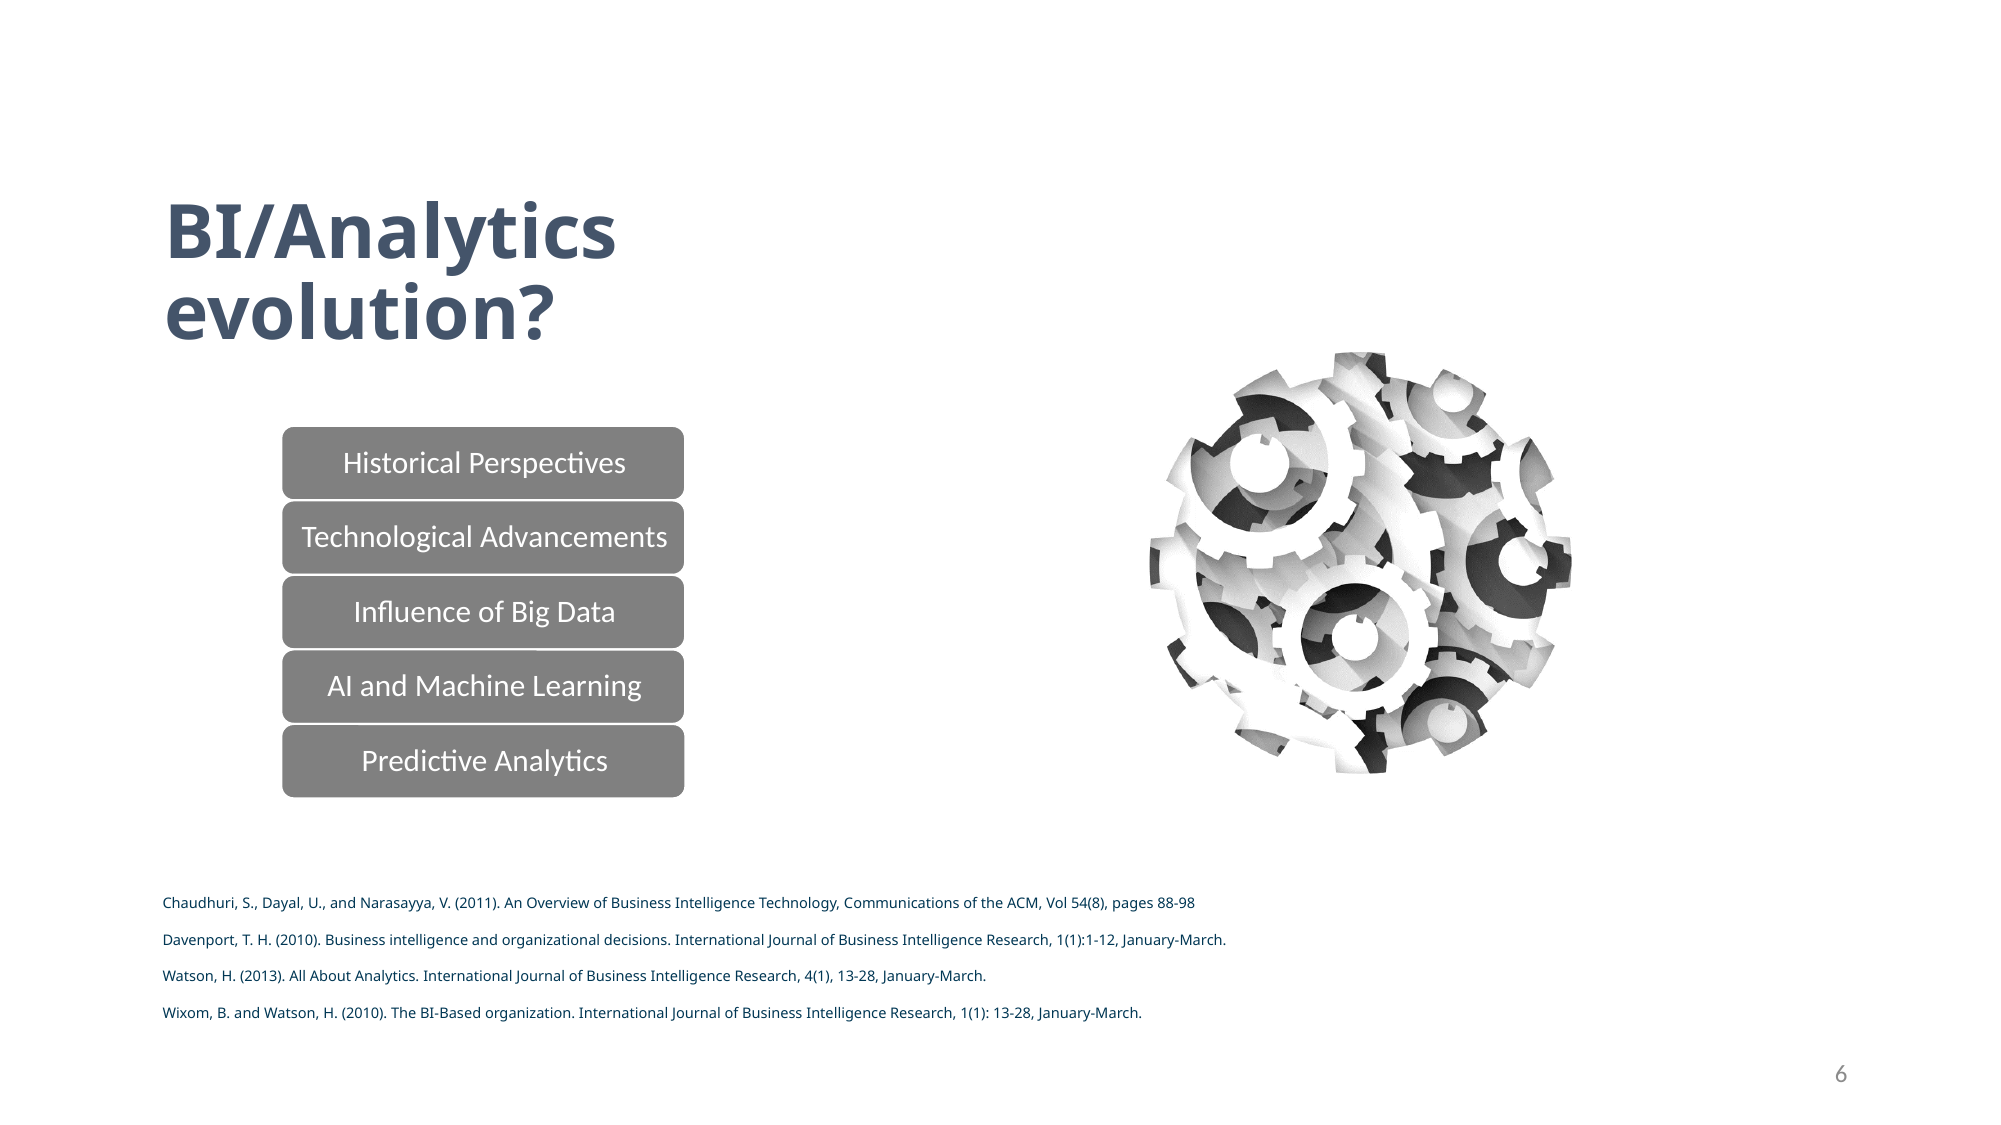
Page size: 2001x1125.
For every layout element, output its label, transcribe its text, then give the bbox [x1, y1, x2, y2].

title BI/Analytics evolution? [149, 93, 820, 364]
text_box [819, 258, 1900, 867]
text_box Chaudhuri, S., Dayal, U., and Narasayya, V. (2011). An Overview of Business Intelligence Technology, Communications of the ACM, Vol 54(8), pages 88-98 Davenport, T. H. (2010). Business intelligence and organizational decisions. International Journal of Business Intelligence Research, 1(1):1-12, January-March. Watson, H. (2013). All About Analytics. International Journal of Business Intelligence Research, 4(1), 13-28, January-March. Wixom, B. and Watson, H. (2010). The BI-Based organization. International Journal of Business Intelligence Research, 1(1): 13-28, January-March. [147, 888, 1642, 1032]
slide_number 6 [1412, 1042, 1863, 1103]
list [147, 425, 819, 799]
